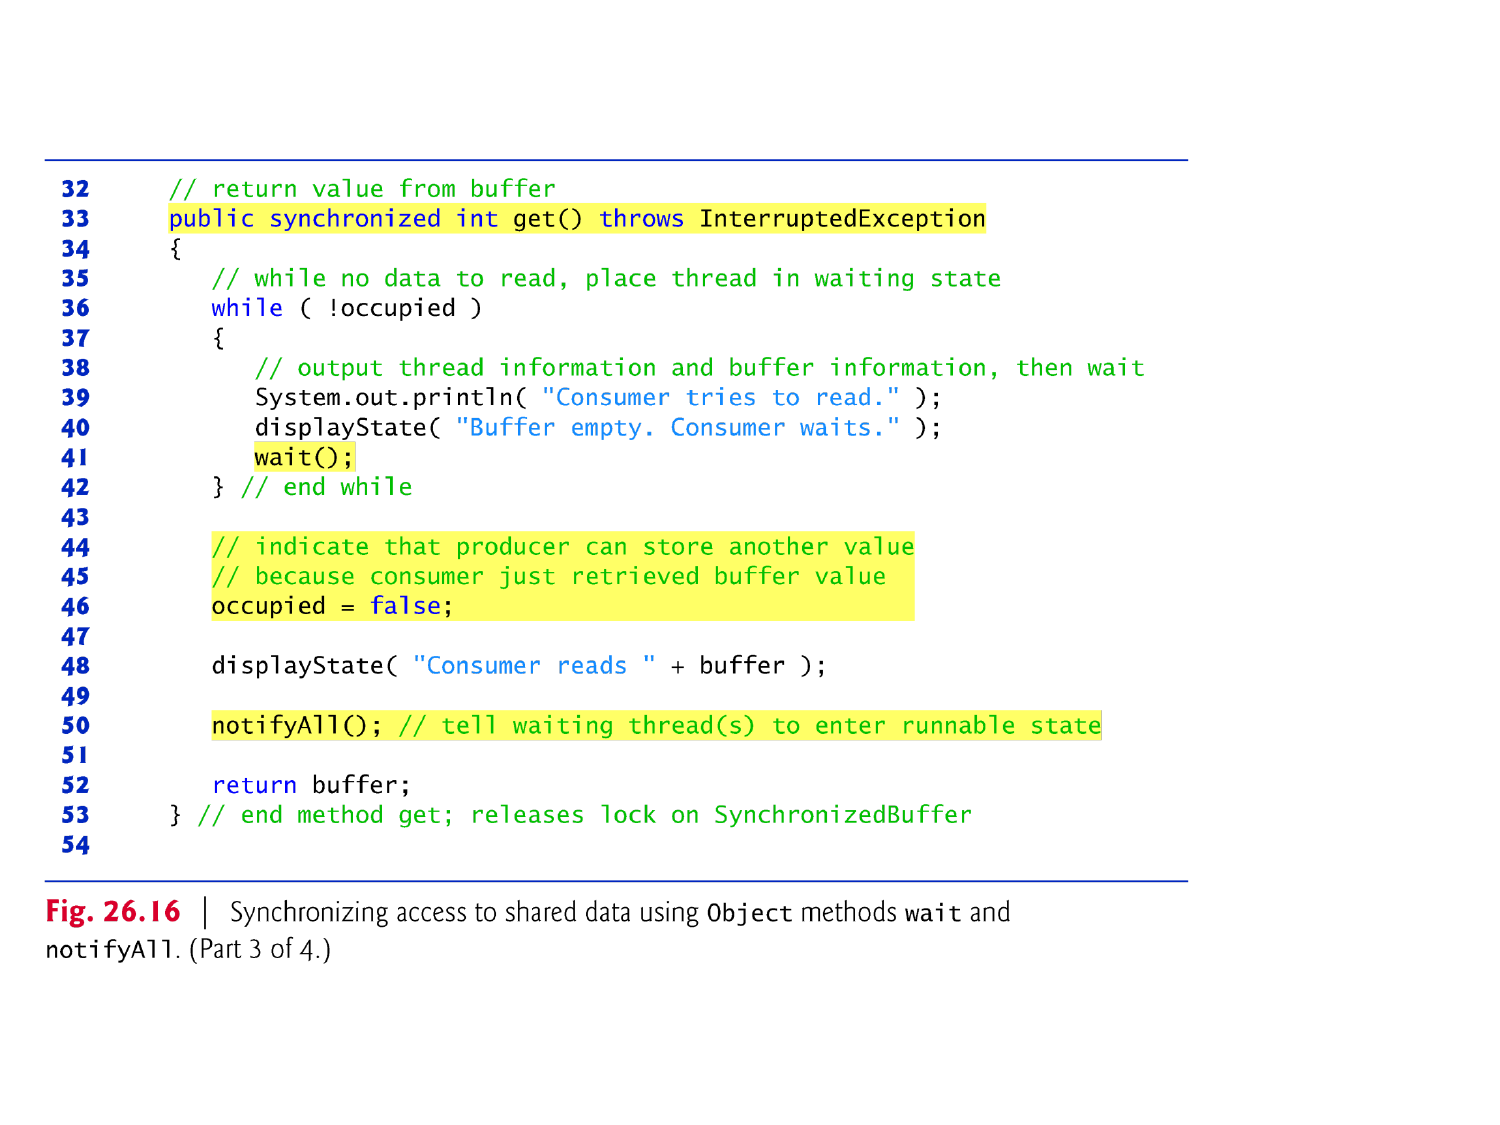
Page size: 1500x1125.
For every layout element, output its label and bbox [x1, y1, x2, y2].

picture [0, 106, 1500, 1018]
